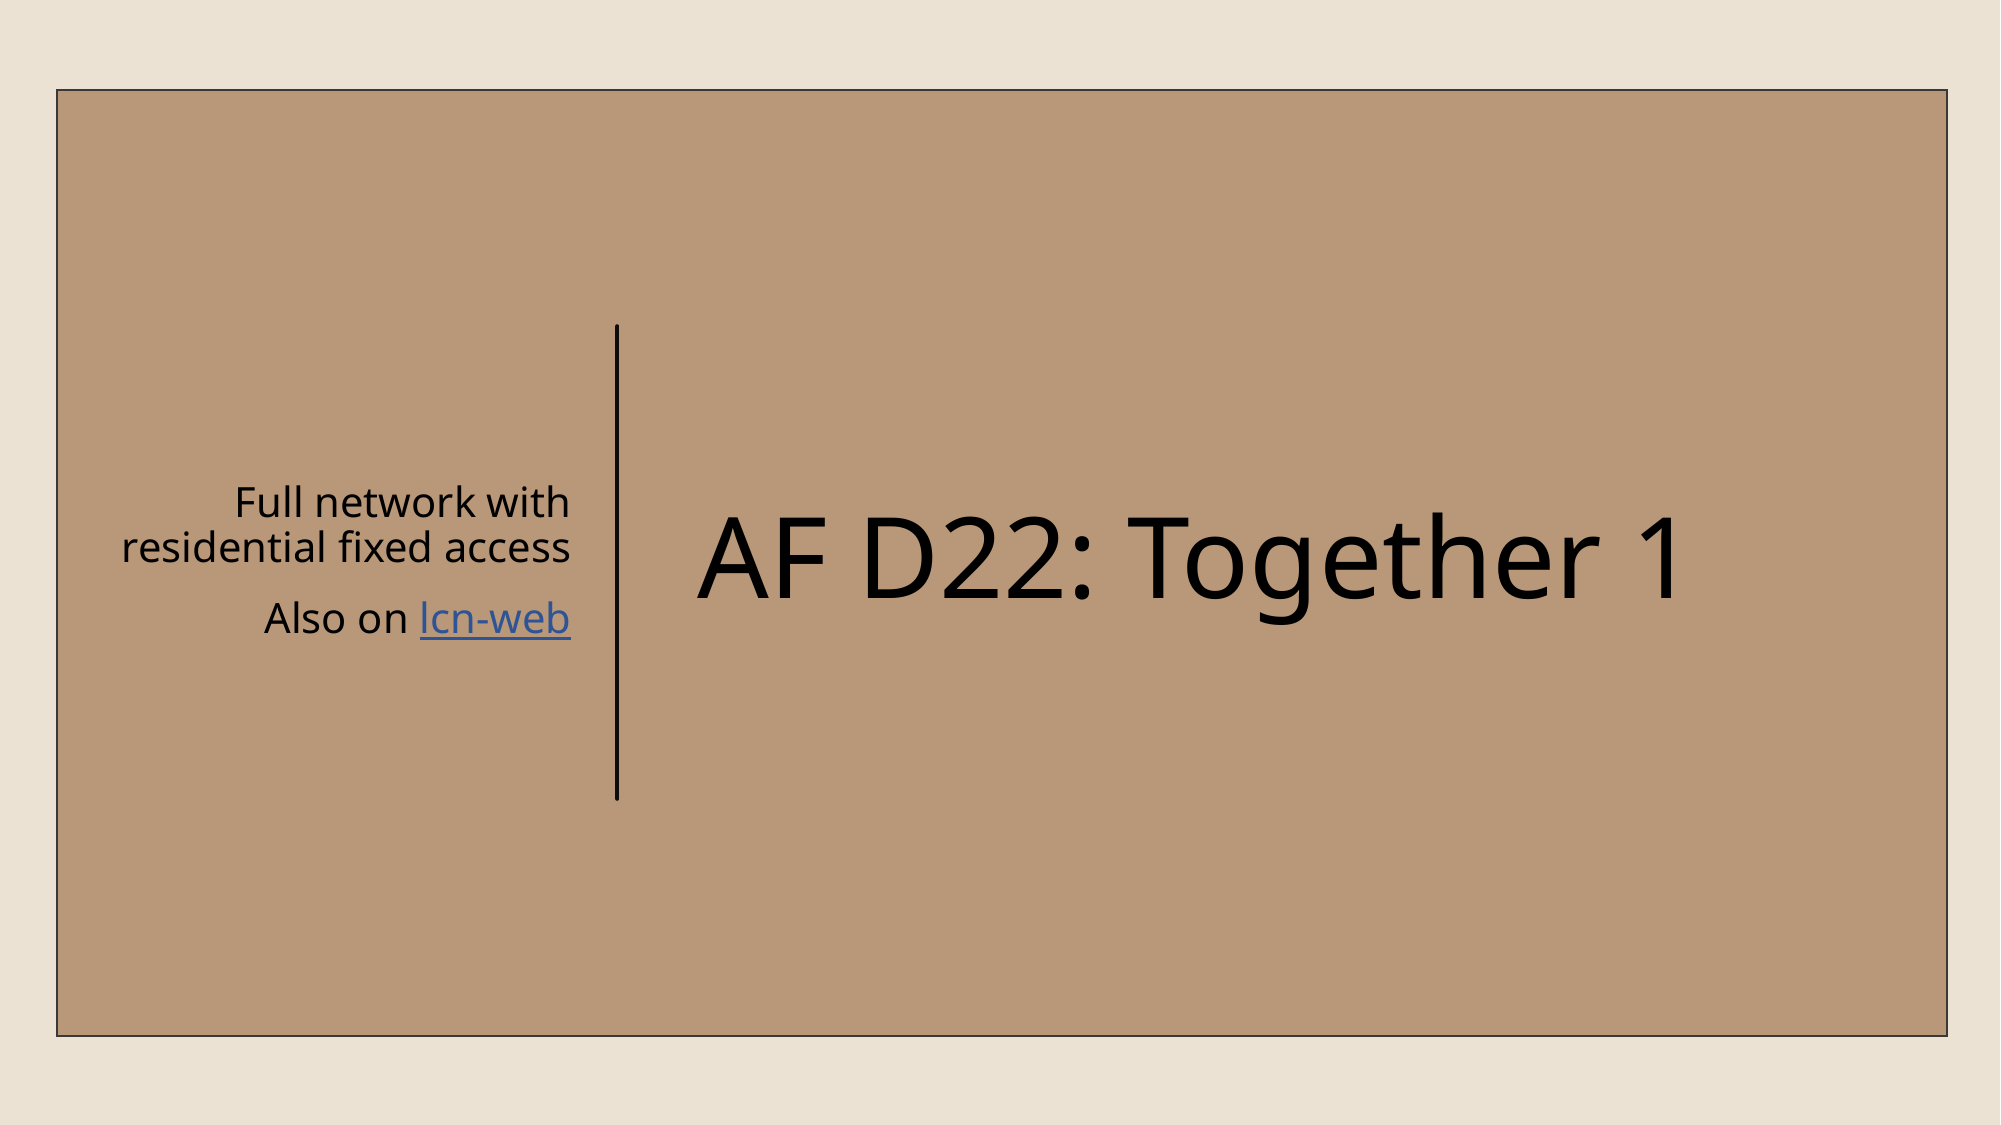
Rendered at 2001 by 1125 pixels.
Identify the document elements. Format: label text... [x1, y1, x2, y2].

list Full network with residential fixed access Also on lcn-web [90, 208, 587, 917]
title AF D22: Together 1 [645, 208, 1910, 917]
